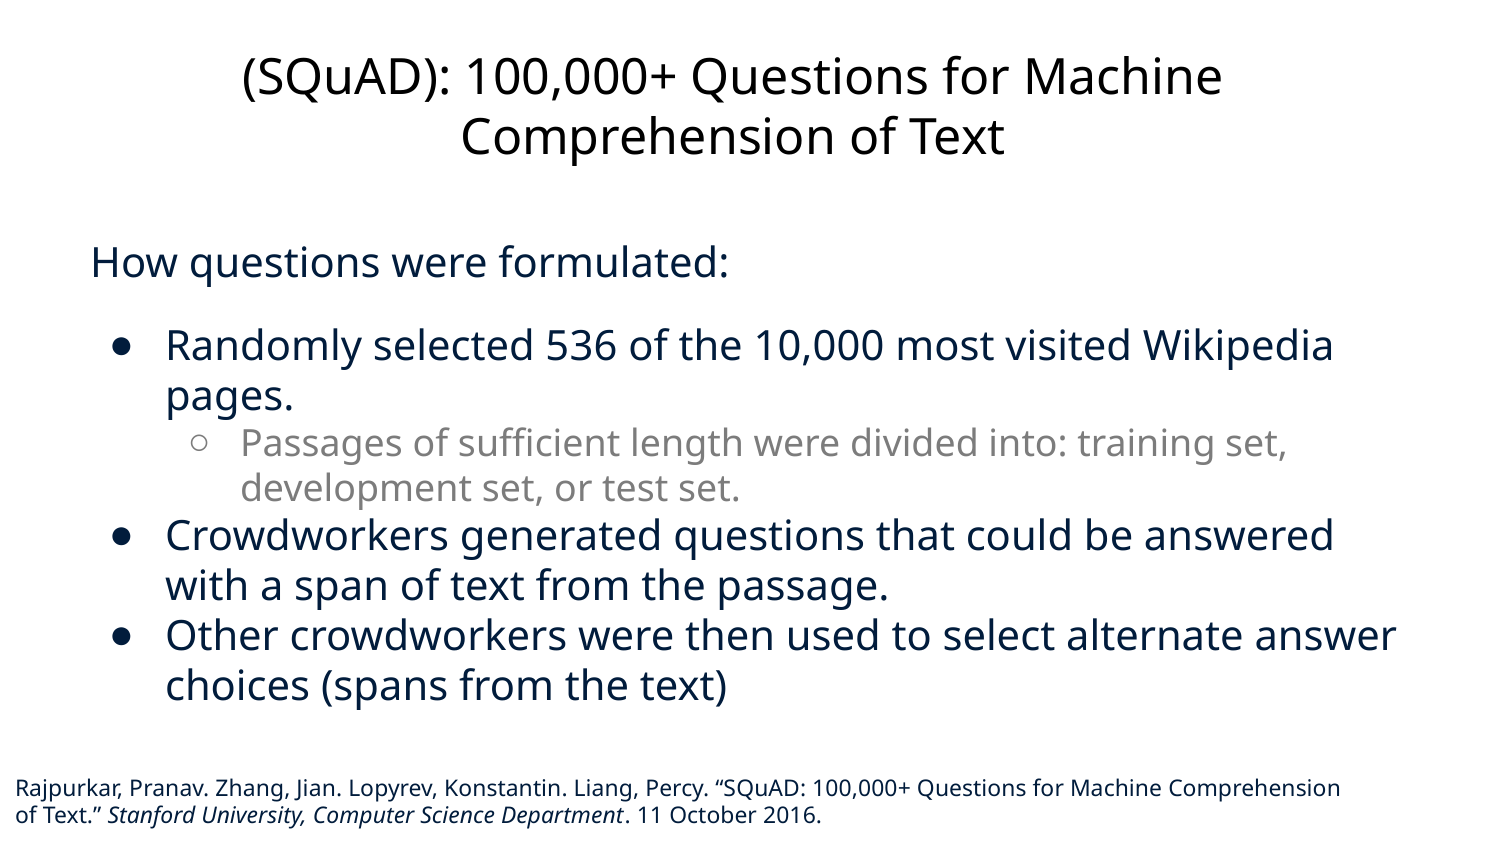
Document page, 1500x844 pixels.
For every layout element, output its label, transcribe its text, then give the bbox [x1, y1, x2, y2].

title (SQuAD): 100,000+ Questions for Machine Comprehension of Text [41, 64, 1425, 180]
list Rajpurkar, Pranav. Zhang, Jian. Lopyrev, Konstantin. Liang, Percy. “SQuAD: 100,000+ Questions for Machine Comprehension of Text.” Stanford University, Computer Science Department. 11 October 2016. [0, 758, 1375, 832]
list How questions were formulated: Randomly selected 536 of the 10,000 most visited Wikipedia pages. Passages of sufficient length were divided into: training set, development set, or test set. Crowdworkers generated questions that could be answered with a span of text from the passage. Other crowdworkers were then used to select alternate answer choices (spans from the text) [75, 220, 1425, 665]
